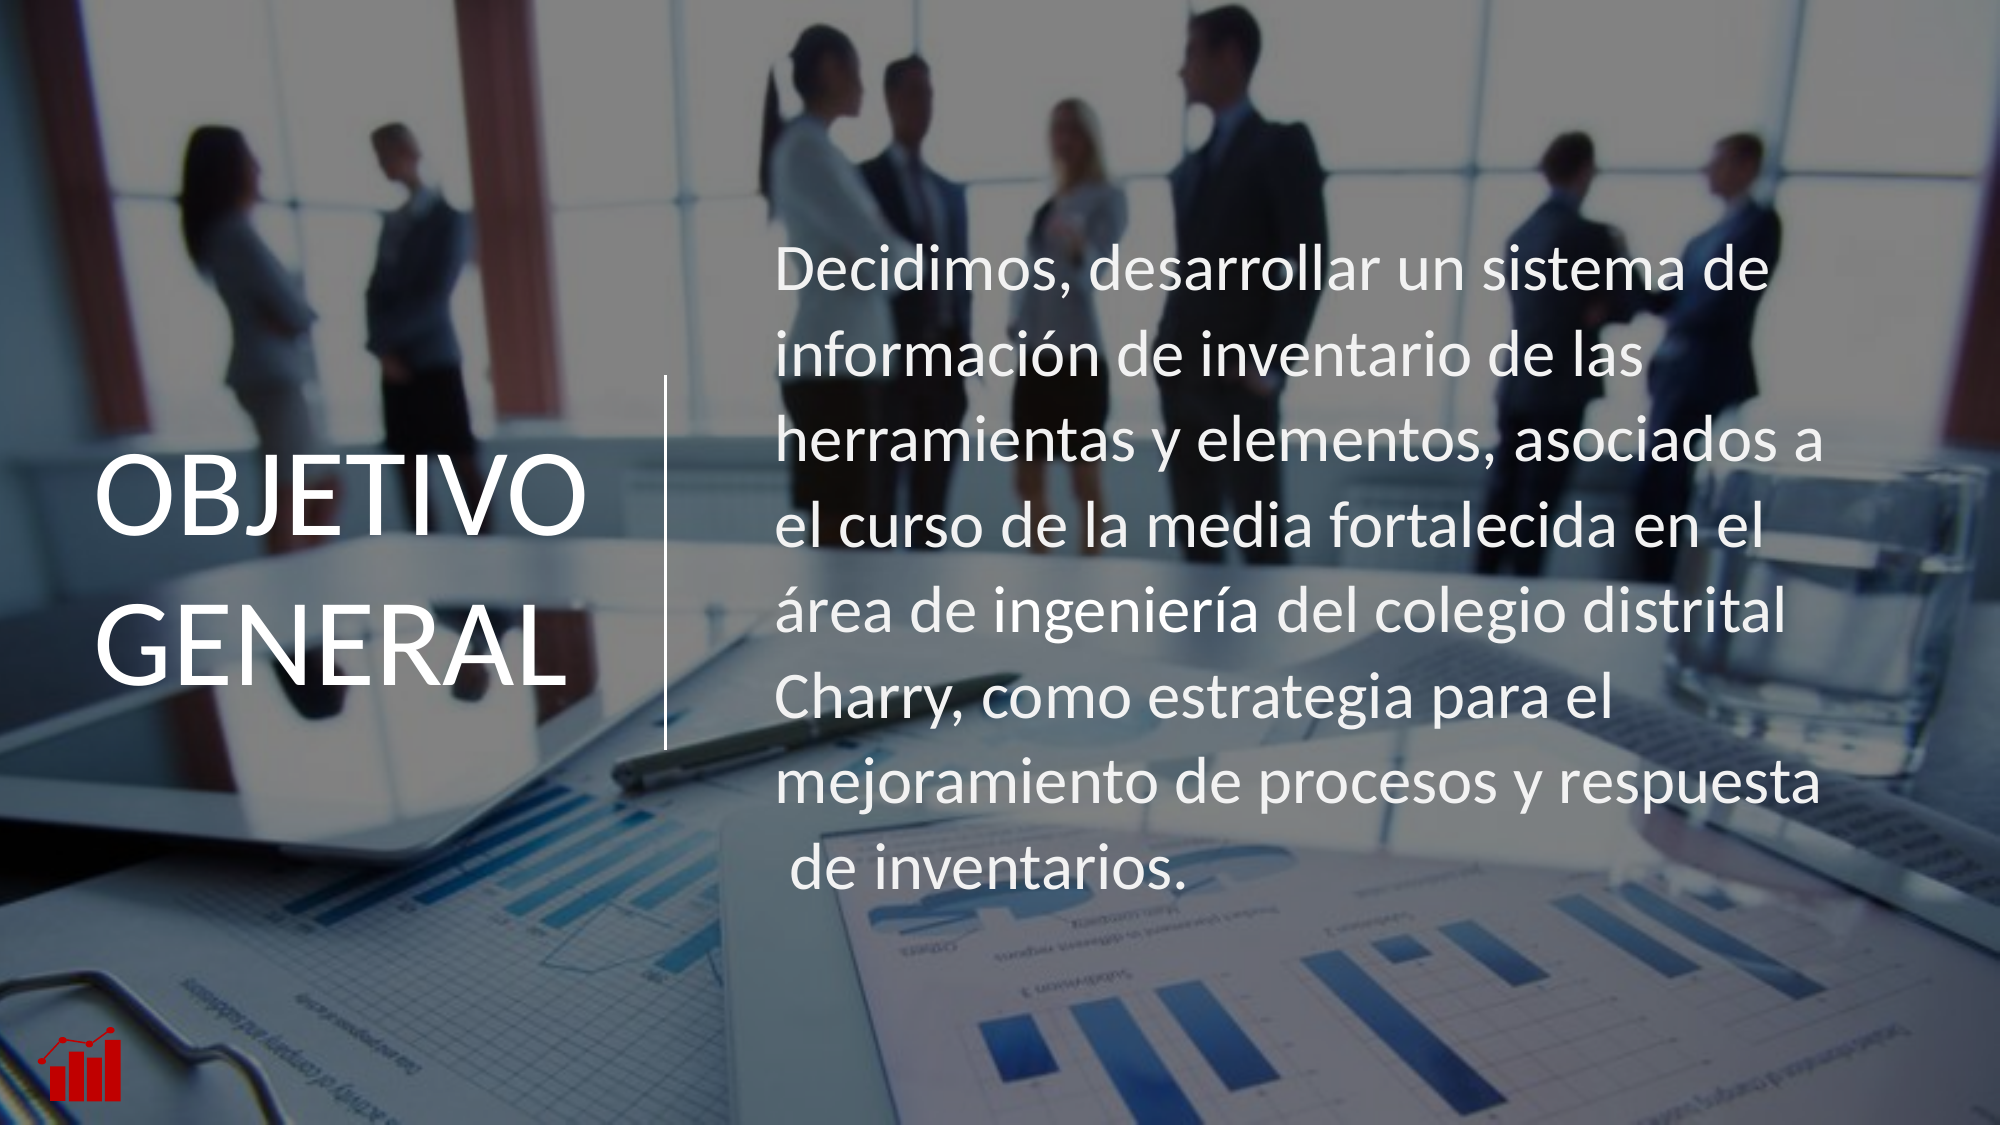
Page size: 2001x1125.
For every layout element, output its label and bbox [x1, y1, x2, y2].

text_box [37, 1026, 122, 1102]
picture [0, 0, 2000, 1125]
